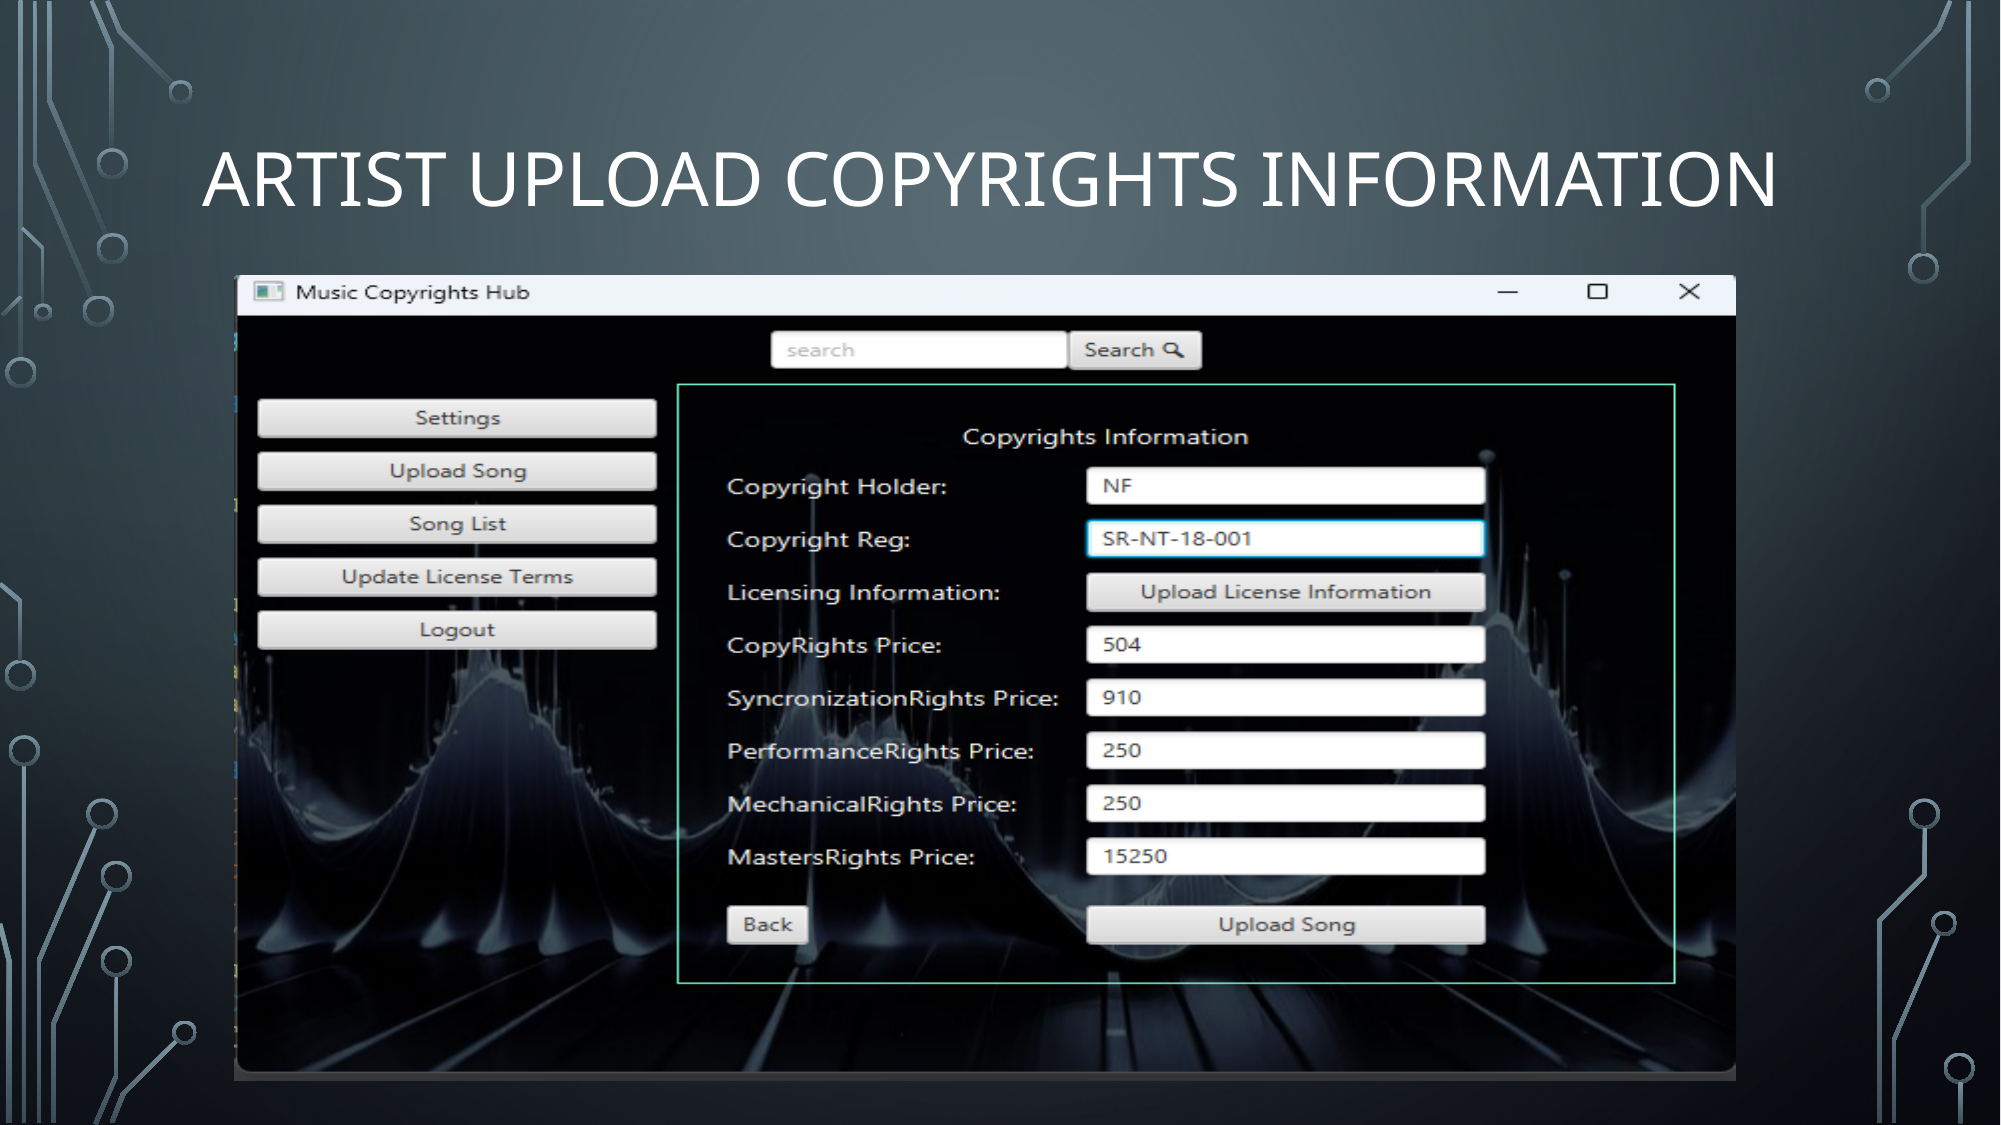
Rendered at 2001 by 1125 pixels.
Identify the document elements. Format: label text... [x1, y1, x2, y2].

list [233, 275, 1736, 1081]
title Artist Upload Copyrights Information [187, 101, 1813, 264]
